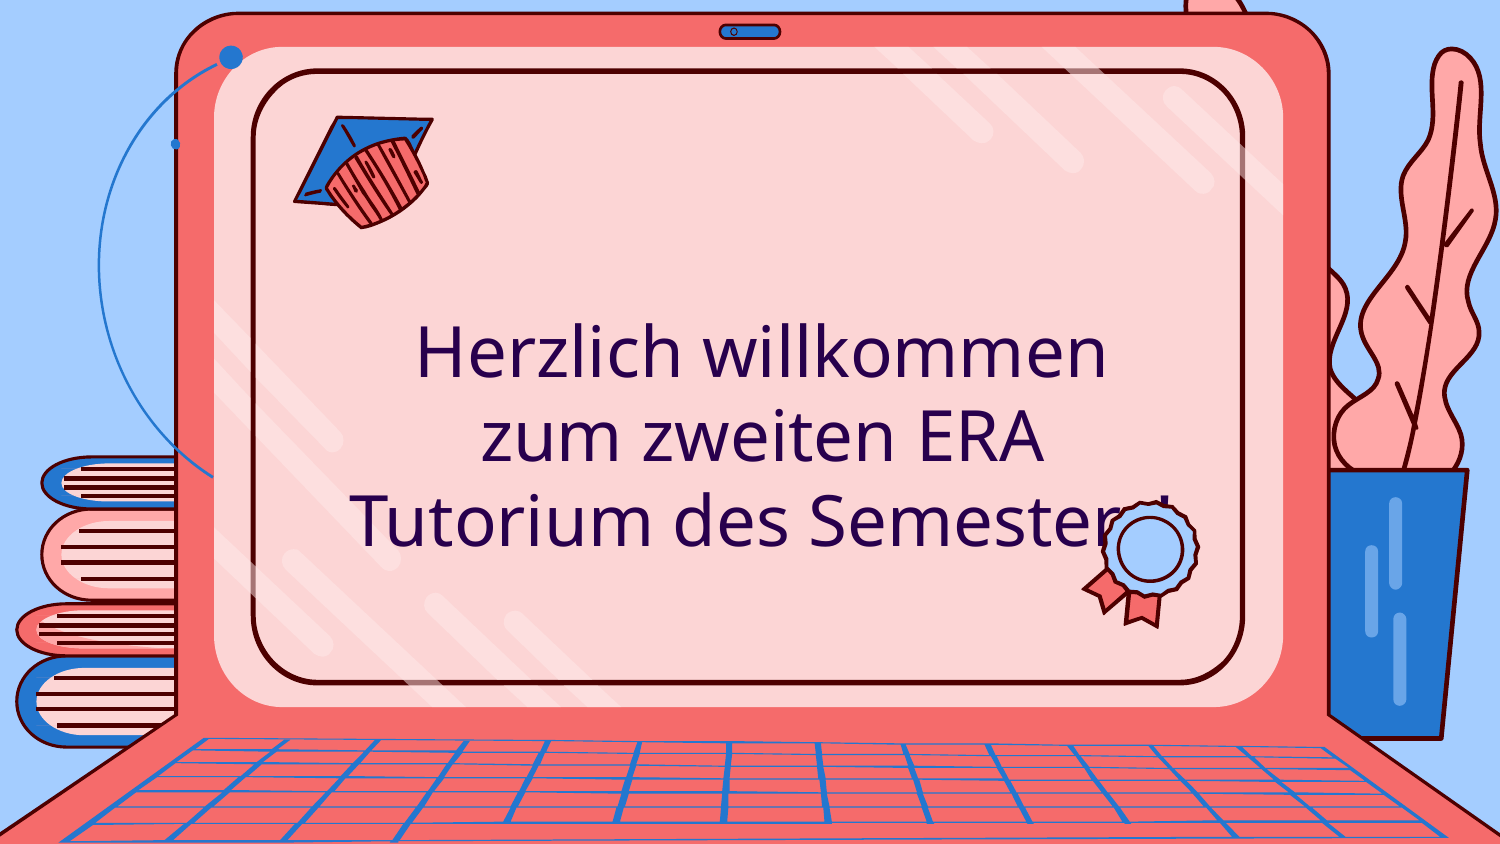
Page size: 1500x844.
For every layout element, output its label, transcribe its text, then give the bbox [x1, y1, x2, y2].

title Herzlich willkommen zum zweiten ERA Tutorium des Semesters! [323, 351, 1202, 576]
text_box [292, 115, 435, 230]
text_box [1095, 498, 1192, 628]
